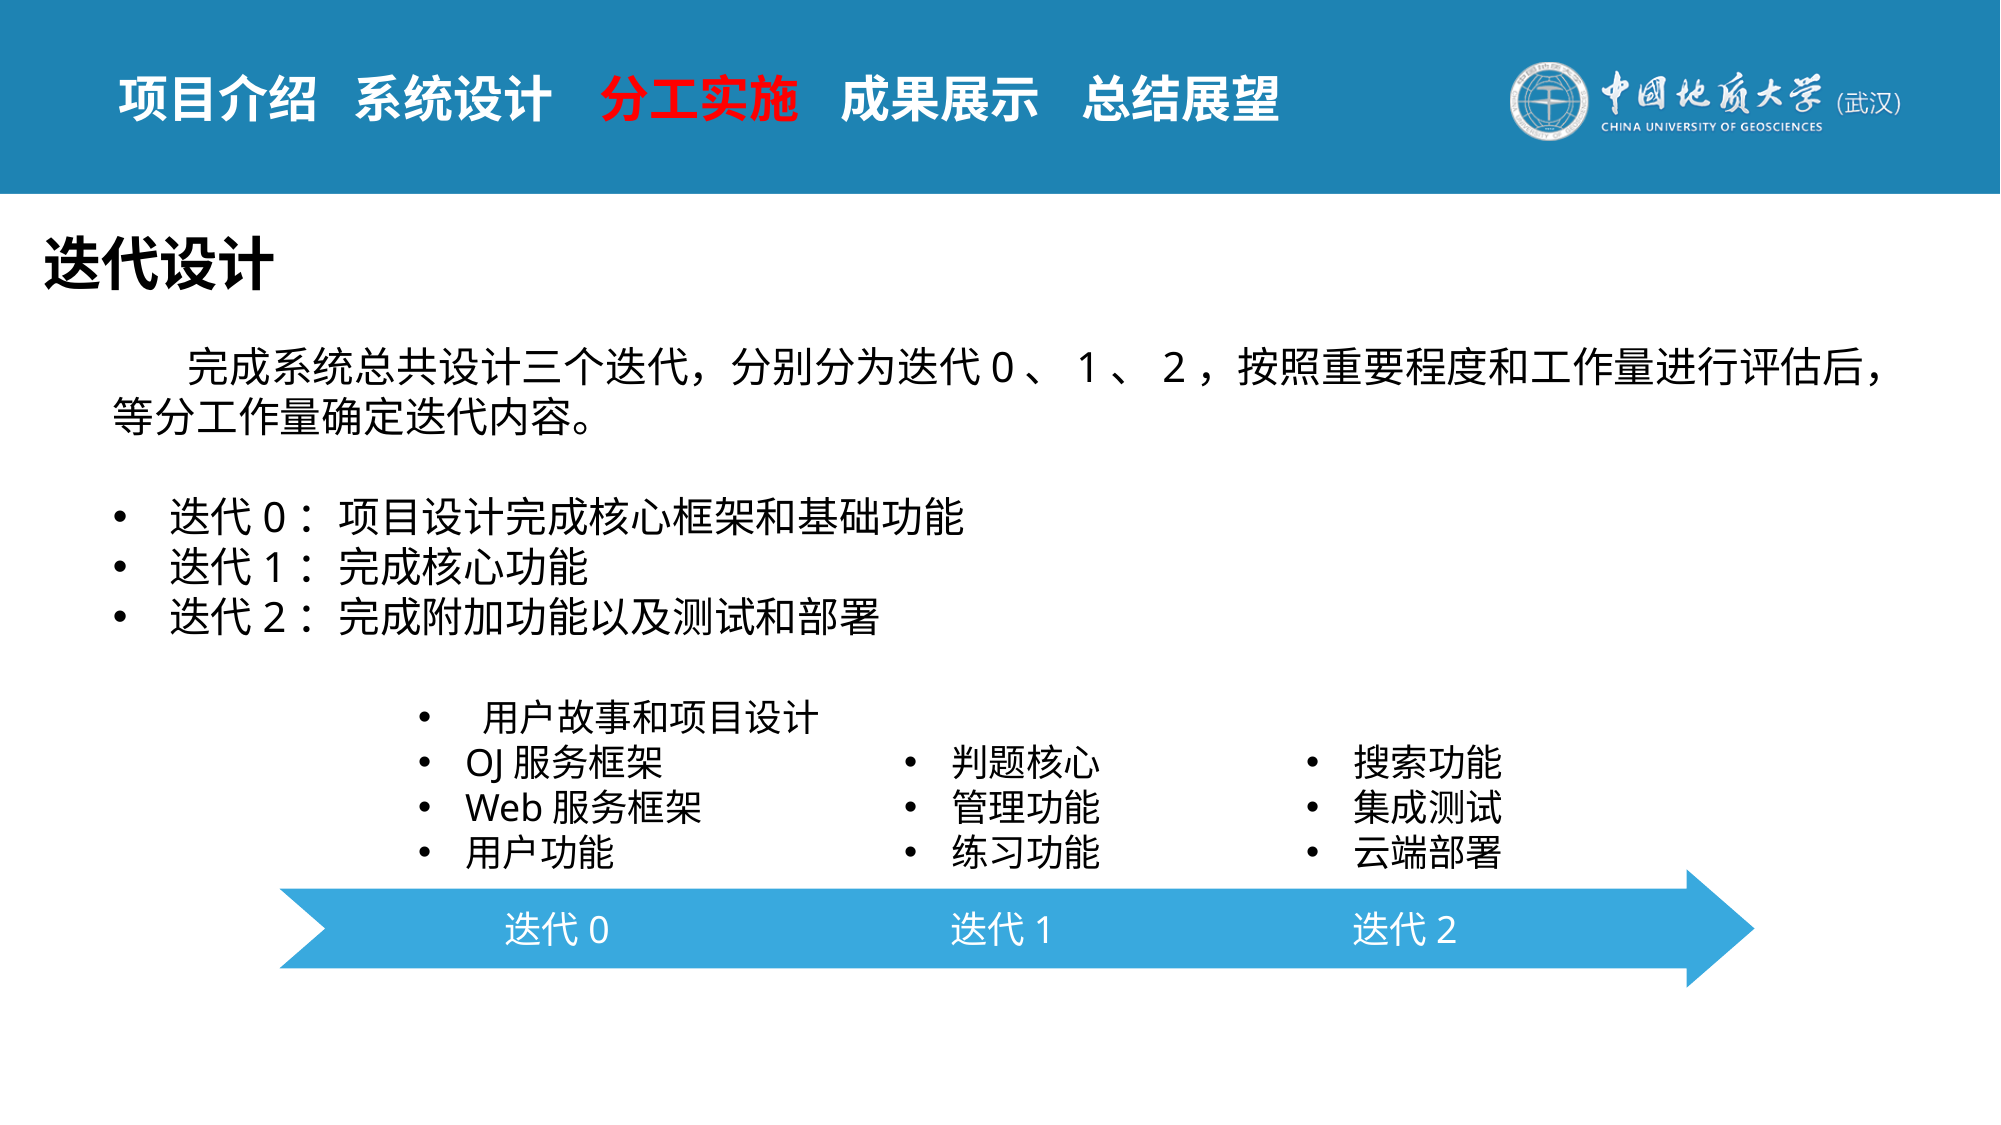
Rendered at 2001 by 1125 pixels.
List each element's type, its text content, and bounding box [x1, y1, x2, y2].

text_box 总结展望 [1066, 42, 1308, 161]
text_box 成果展示 [825, 42, 1066, 161]
text_box 完成系统总共设计三个迭代，分别分为迭代0、1、2，按照重要程度和工作量进行评估后，等分工作量确定迭代内容。 迭代0：项目设计完成核心框架和基础功能 迭代1：完成核心功能 迭代2：完成附加功能以及测试和部署 [98, 333, 1902, 649]
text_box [279, 686, 1755, 988]
text_box 系统设计 [339, 42, 580, 161]
list 项目介绍 [97, 41, 340, 162]
text_box 迭代设计 [28, 219, 292, 305]
picture [1510, 62, 1902, 141]
text_box 分工实施 [584, 42, 825, 161]
